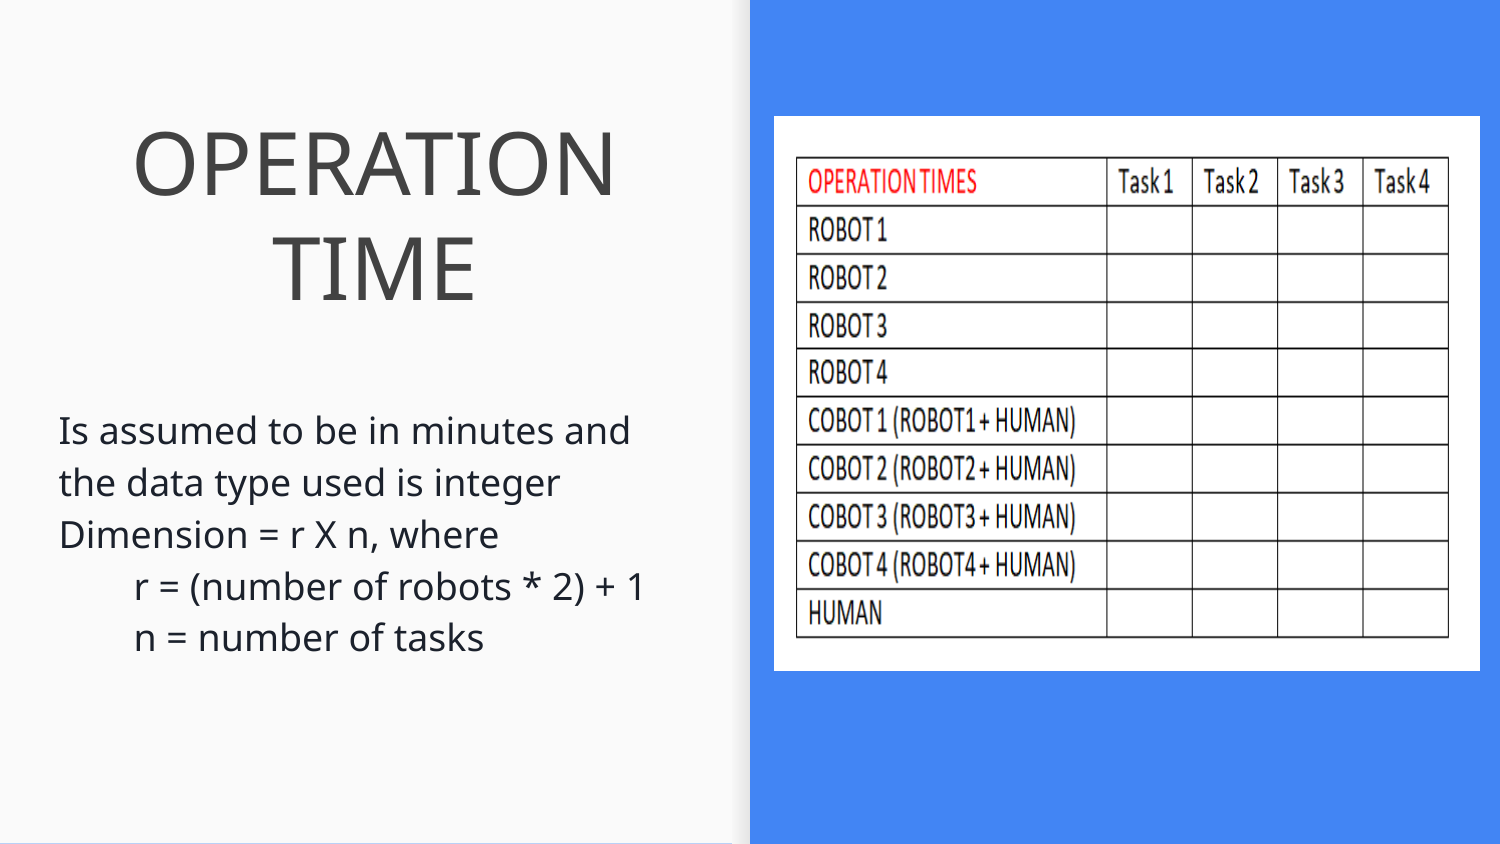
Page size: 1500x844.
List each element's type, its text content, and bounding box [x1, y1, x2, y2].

table_cell 7 [769, 116, 1485, 679]
title OPERATION TIME [43, 89, 708, 333]
picture [774, 116, 1481, 671]
subtitle Is assumed to be in minutes and the data type used is integer Dimension = r X n, where r = (number of robots * 2) + 1 n = number of tasks [43, 385, 708, 844]
